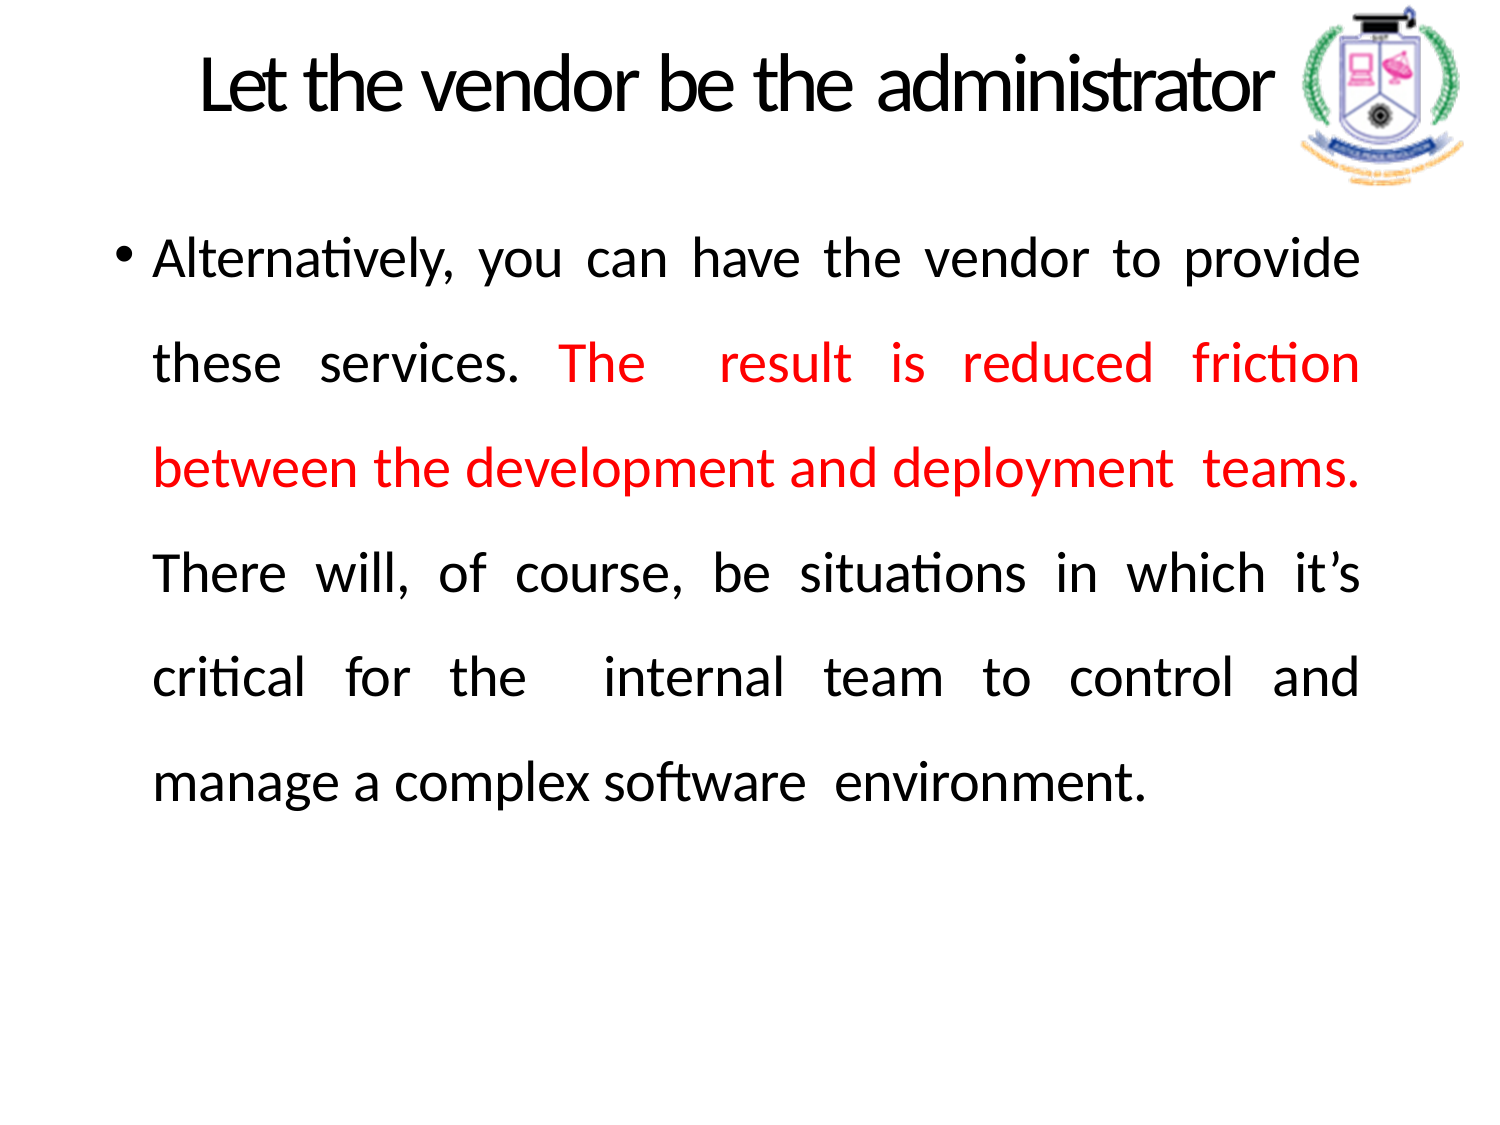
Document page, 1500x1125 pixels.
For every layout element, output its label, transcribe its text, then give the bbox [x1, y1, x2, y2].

text_box Alternatively, you can have the vendor to provide these services. The result is reduced friction between the development and deployment teams. There will, of course, be situations in which it’s critical for the internal team to control and manage a complex software environment. [112, 174, 1362, 814]
picture [1283, 3, 1500, 203]
title Let the vendor be the administrator [87, 0, 1388, 172]
